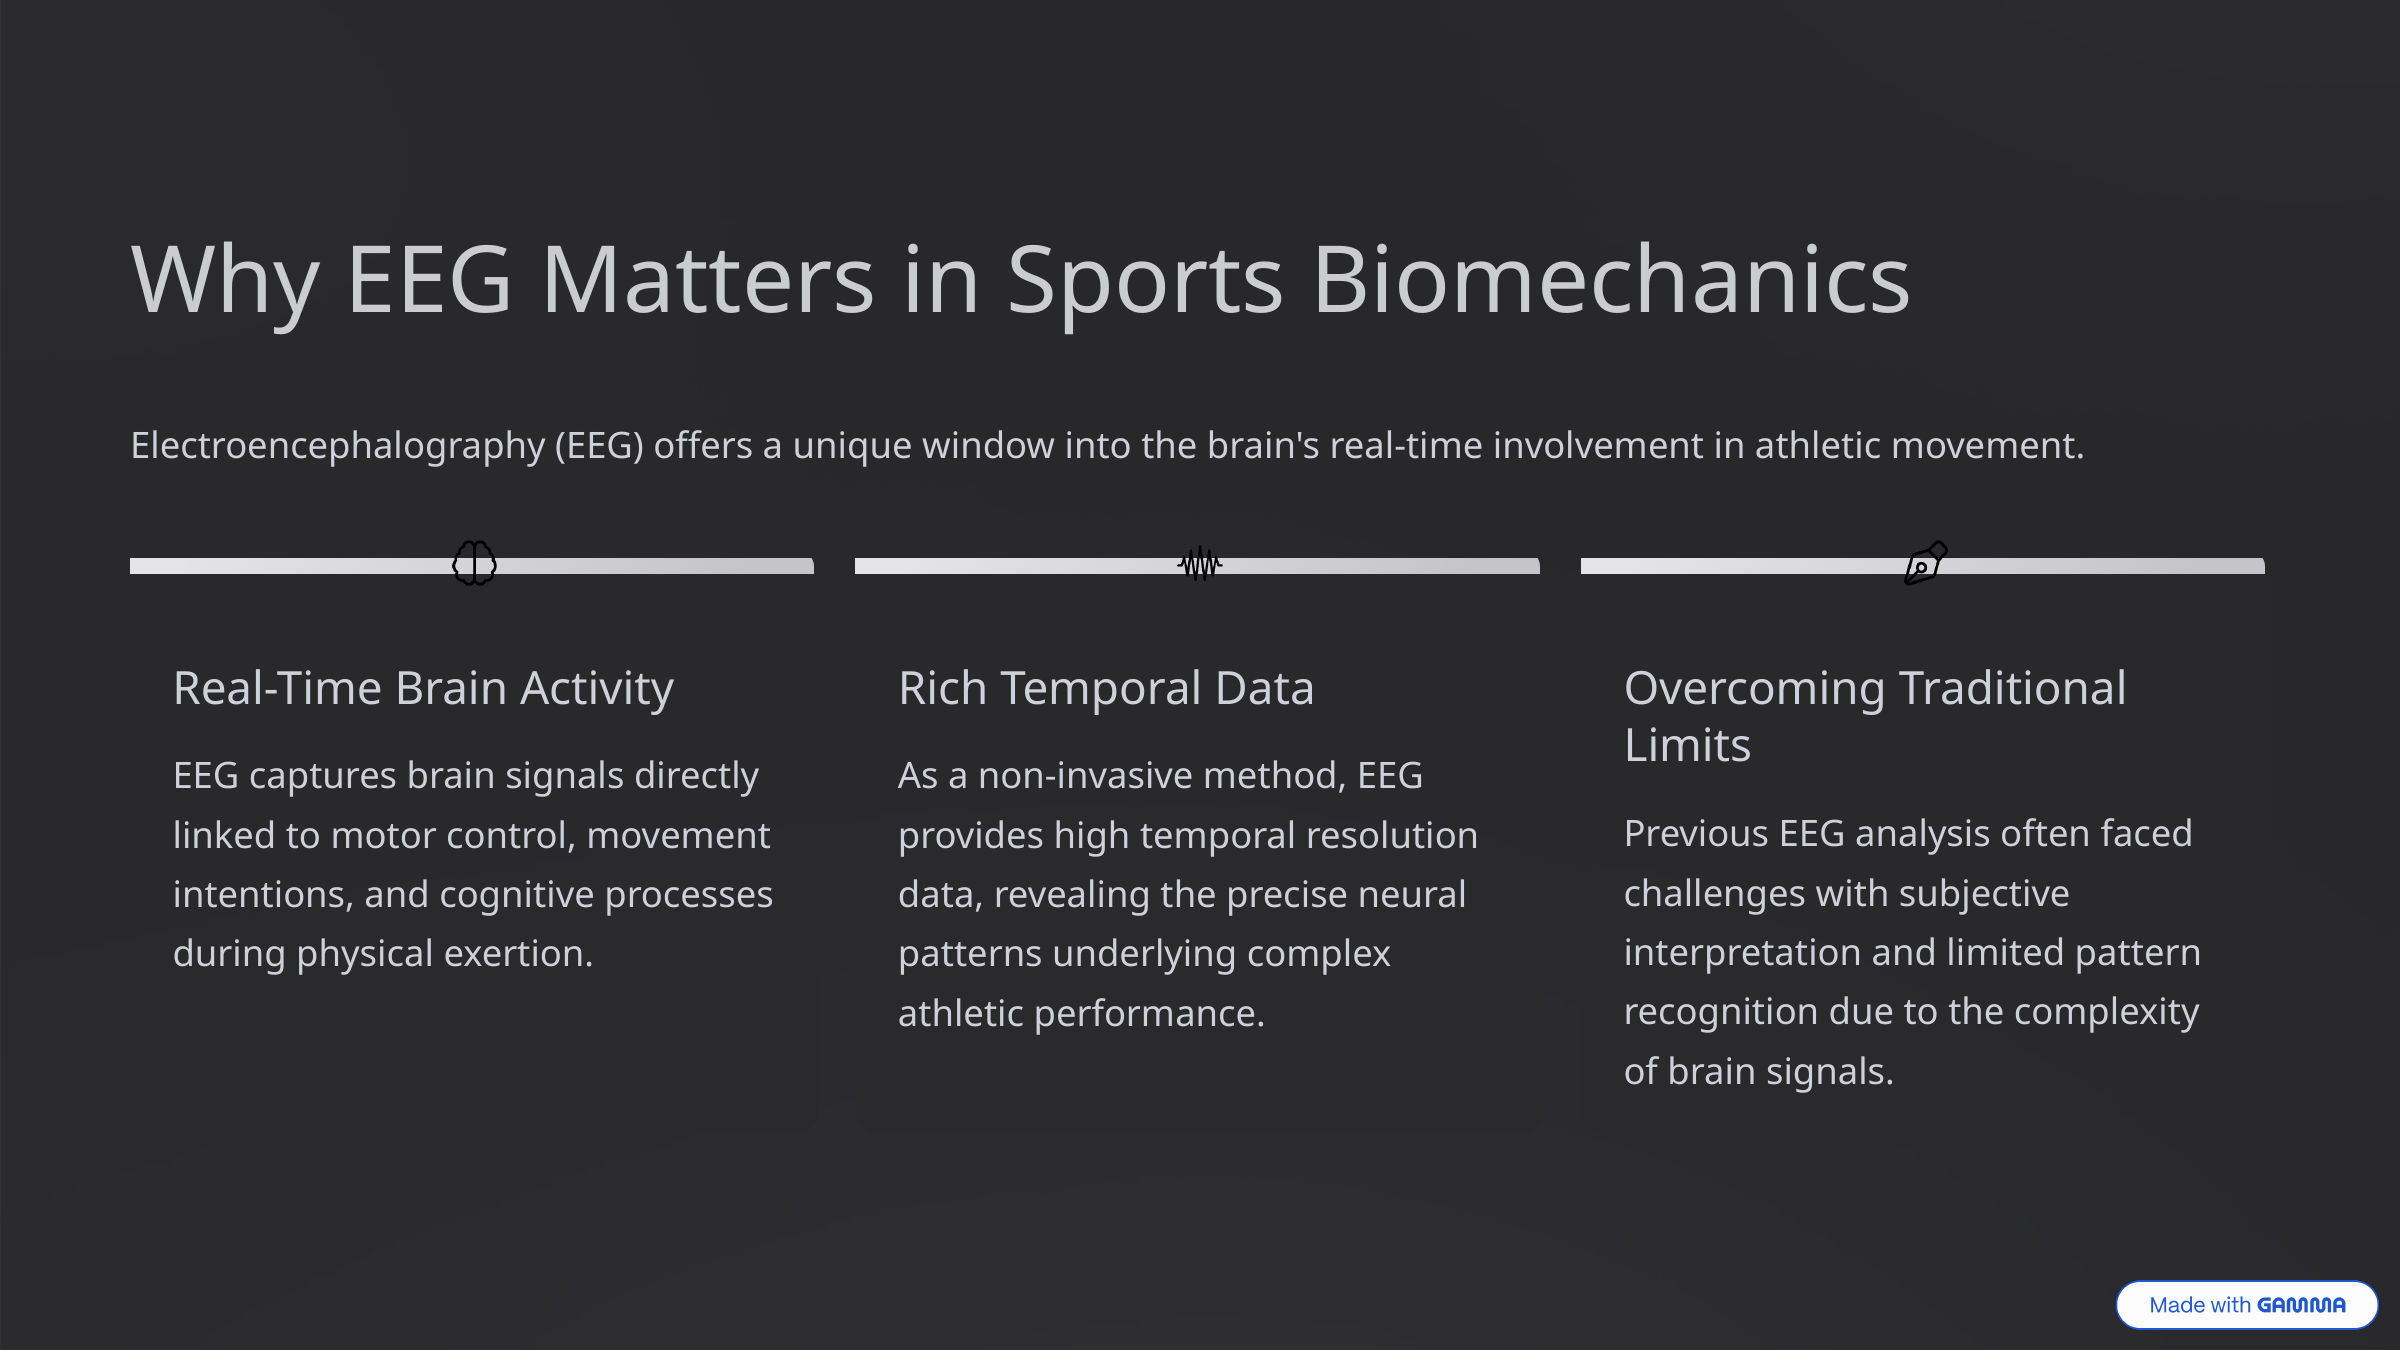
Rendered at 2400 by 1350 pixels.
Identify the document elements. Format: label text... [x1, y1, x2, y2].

text_box As a non-invasive method, EEG provides high temporal resolution data, revealing the precise neural patterns underlying complex athletic performance. [897, 736, 1502, 1035]
text_box [130, 579, 819, 1135]
picture [855, 507, 1545, 619]
text_box Overcoming Traditional Limits [1623, 656, 2228, 773]
text_box Real-Time Brain Activity [172, 656, 695, 715]
text_box EEG captures brain signals directly linked to motor control, movement intentions, and cognitive processes during physical exertion. [172, 736, 777, 1035]
picture [1581, 507, 2270, 619]
picture [130, 507, 819, 619]
picture [2106, 1271, 2389, 1339]
text_box Why EEG Matters in Sports Biomechanics [130, 215, 1946, 332]
text_box Previous EEG analysis often faced challenges with subjective interpretation and limited pattern recognition due to the complexity of brain signals. [1623, 794, 2228, 1093]
text_box Rich Temporal Data [897, 656, 1363, 715]
text_box Electroencephalography (EEG) offers a unique window into the brain's real-time involvement in athletic movement. [130, 405, 2270, 466]
text_box [855, 579, 1545, 1135]
text_box [1581, 579, 2270, 1135]
